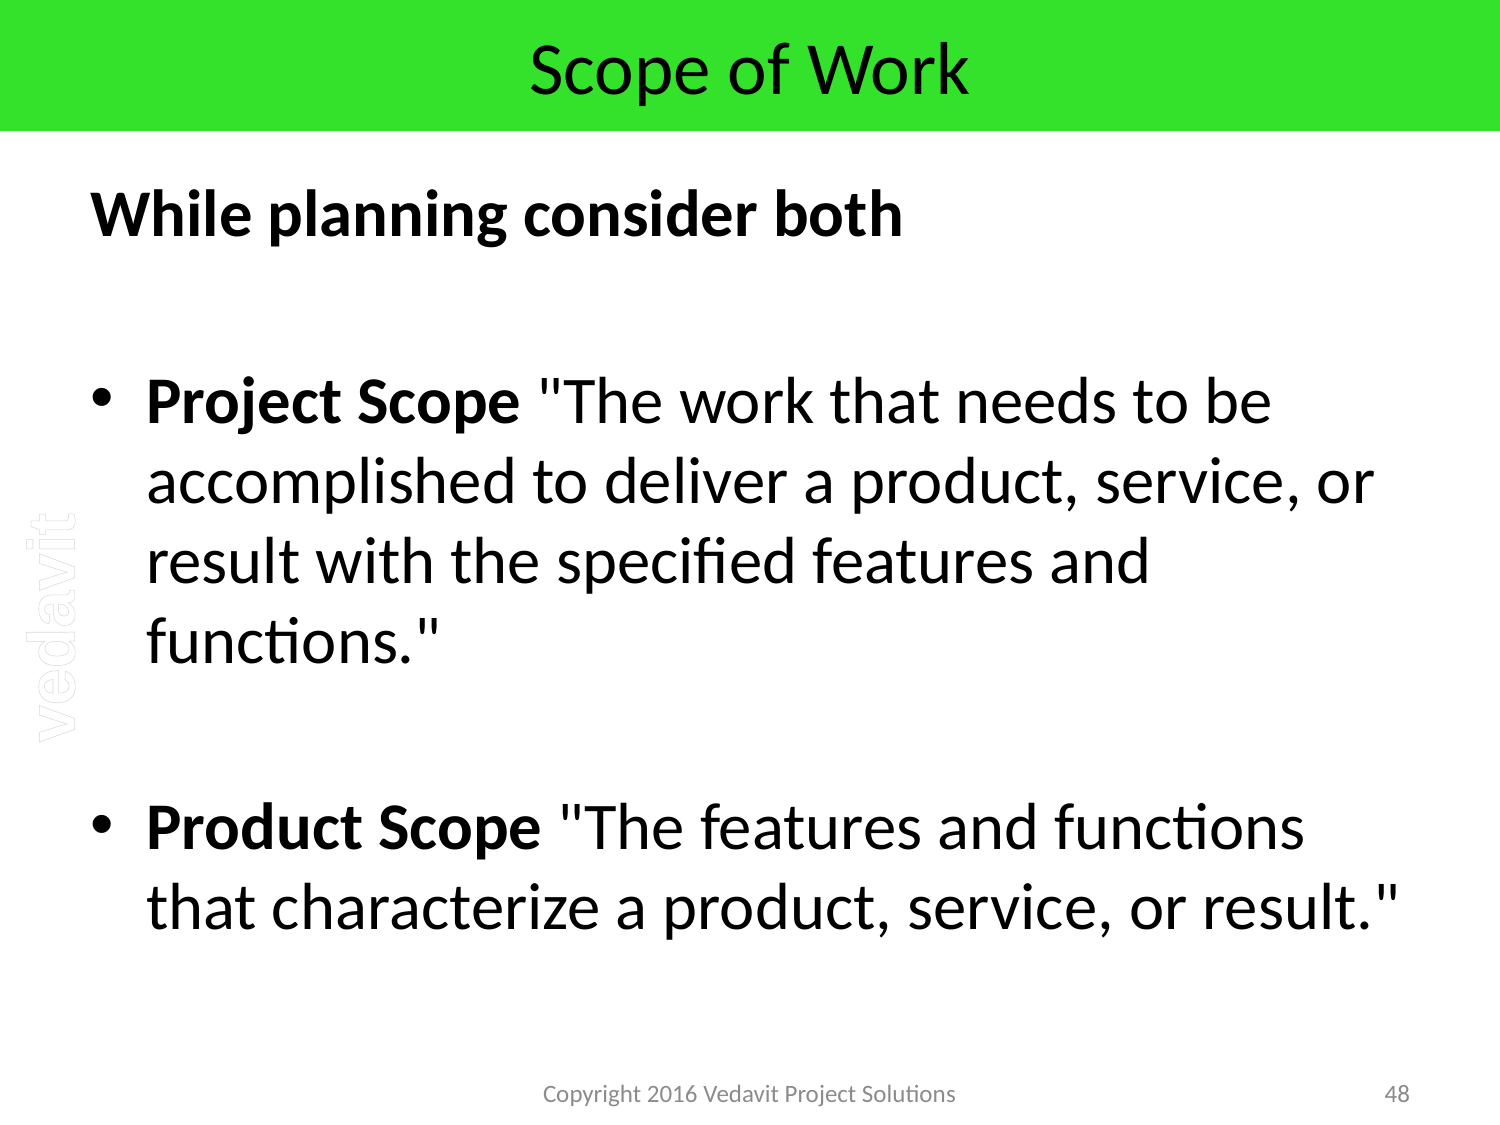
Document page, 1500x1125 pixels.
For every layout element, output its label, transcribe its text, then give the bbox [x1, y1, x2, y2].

title Scope of Work [0, 0, 1500, 131]
footer Copyright 2016 Vedavit Project Solutions [512, 1062, 988, 1123]
slide_number 48 [1074, 1062, 1425, 1123]
list While planning consider both Project Scope "The work that needs to be accomplished to deliver a product, service, or result with the specified features and functions." Product Scope "The features and functions that characterize a product, service, or result." [75, 162, 1425, 1000]
